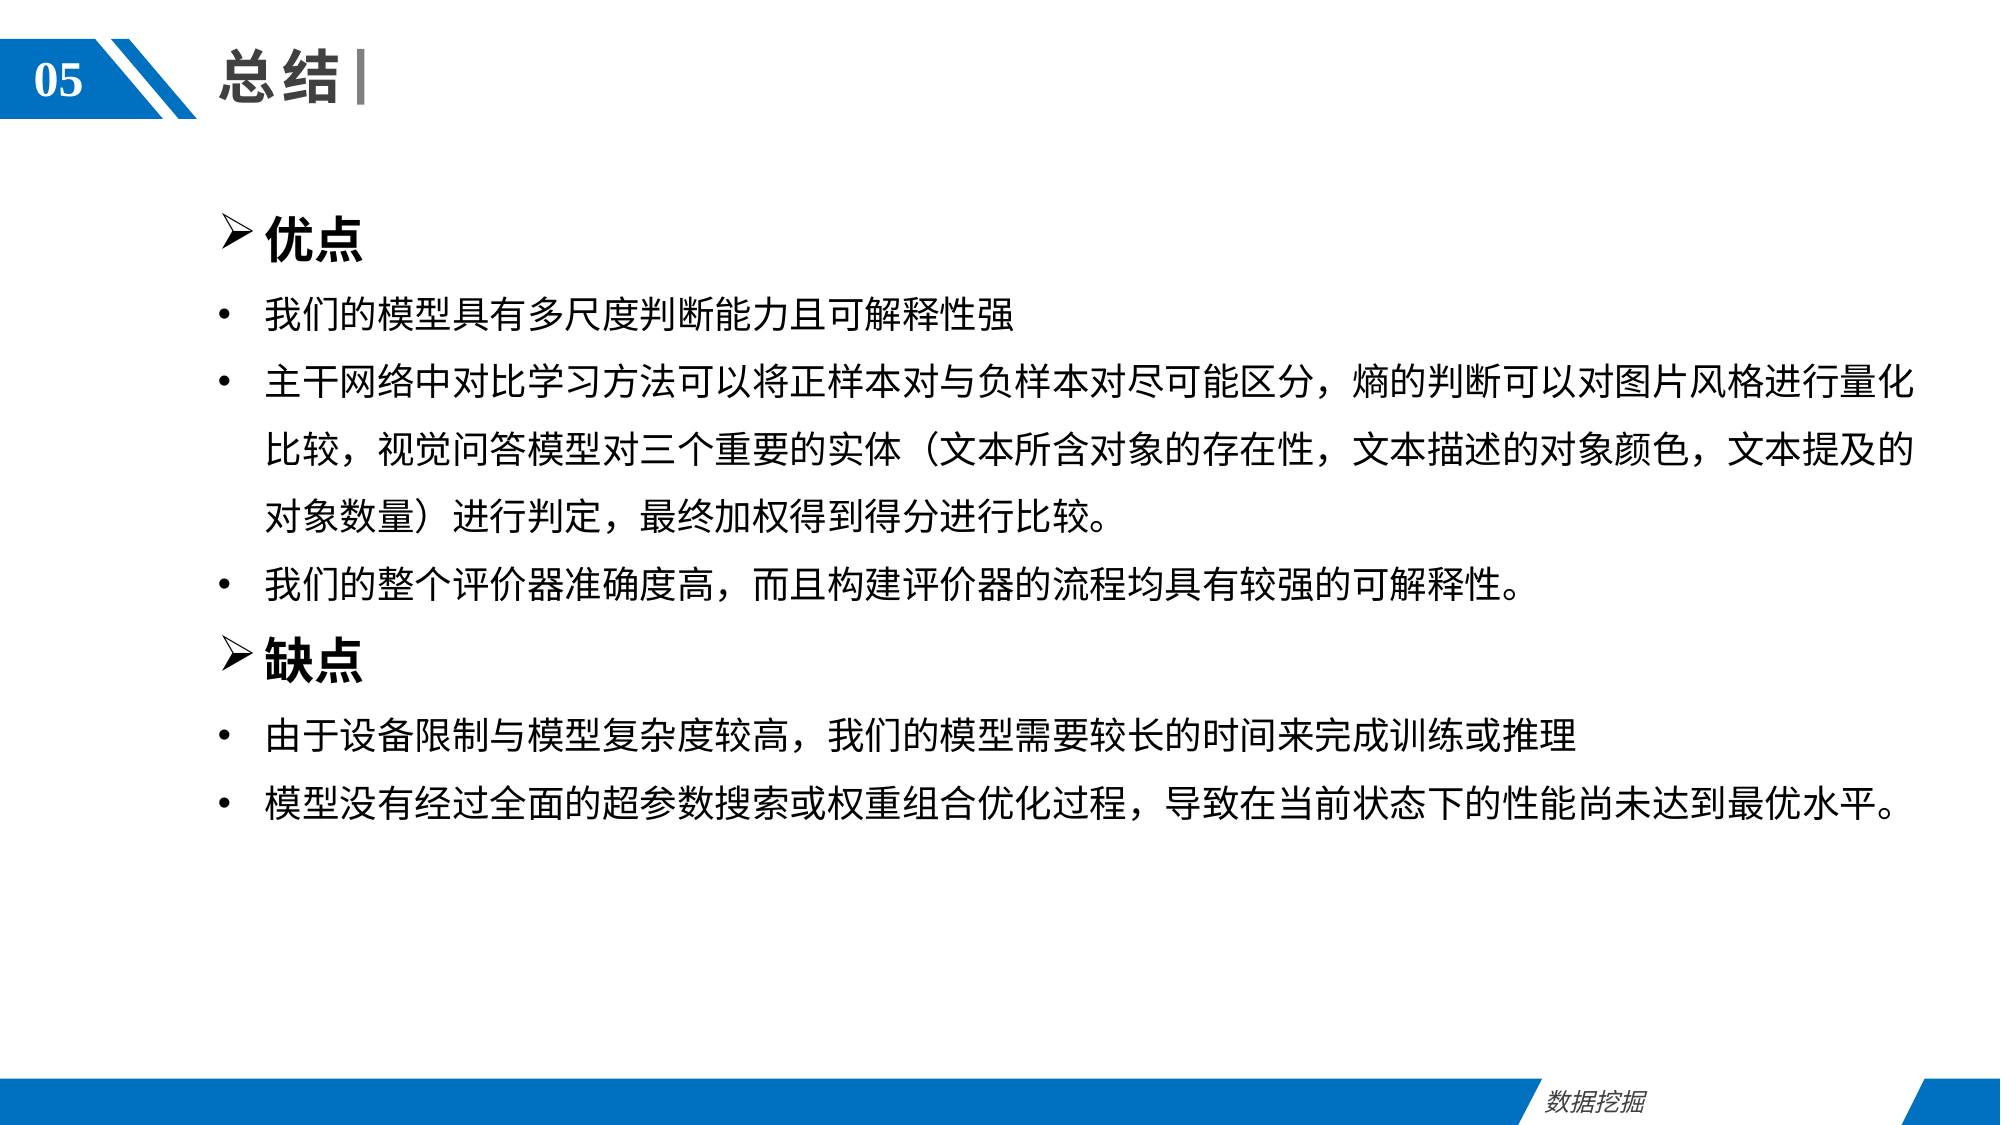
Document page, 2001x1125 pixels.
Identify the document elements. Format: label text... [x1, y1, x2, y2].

text_box 缺点 由于设备限制与模型复杂度较高，我们的模型需要较长的时间来完成训练或推理 模型没有经过全面的超参数搜索或权重组合优化过程，导致在当前状态下的性能尚未达到最优水平。 [203, 592, 1934, 833]
text_box 总结 [203, 33, 637, 118]
text_box 优点 我们的模型具有多尺度判断能力且可解释性强 主干网络中对比学习方法可以将正样本对与负样本对尽可能区分，熵的判断可以对图片风格进行量化比较，视觉问答模型对三个重要的实体（文本所含对象的存在性，文本描述的对象颜色，文本提及的对象数量）进行判定，最终加权得到得分进行比较。 我们的整个评价器准确度高，而且构建评价器的流程均具有较强的可解释性。 [203, 170, 1934, 592]
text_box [0, 1078, 2000, 1125]
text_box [0, 38, 197, 119]
text_box [356, 48, 366, 106]
